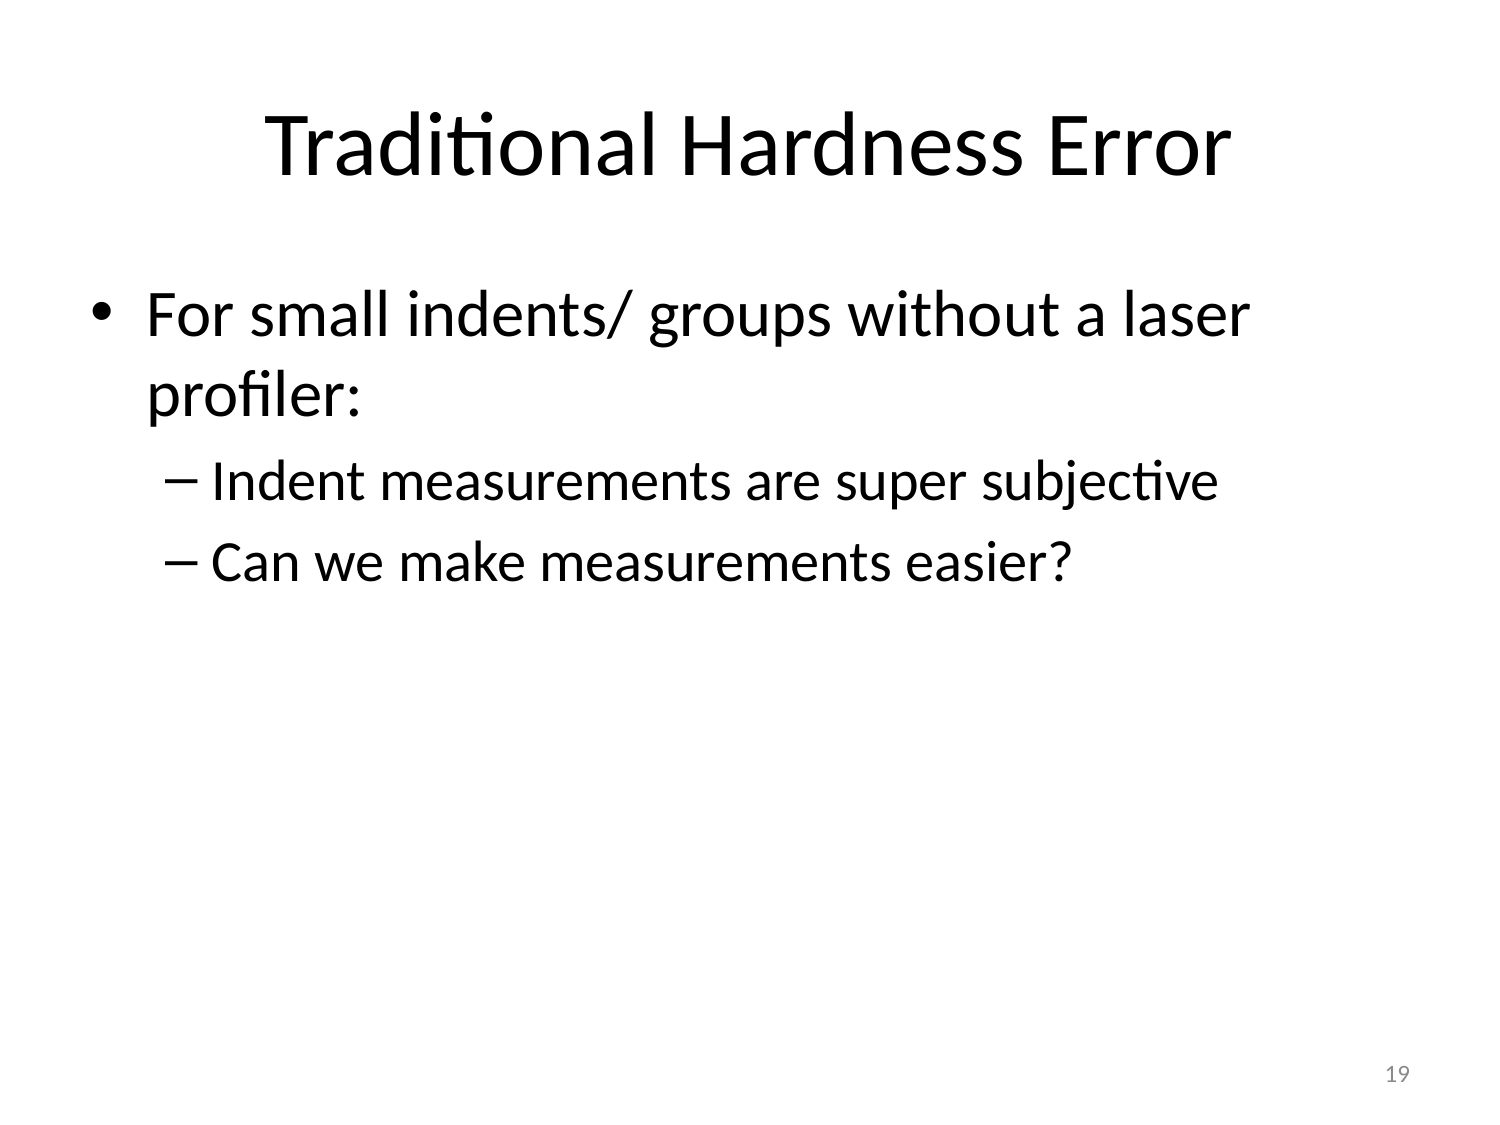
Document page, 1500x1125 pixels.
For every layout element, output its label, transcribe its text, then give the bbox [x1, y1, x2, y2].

list For small indents/ groups without a laser profiler: Indent measurements are super subjective Can we make measurements easier? [75, 262, 1425, 1005]
title Traditional Hardness Error [75, 45, 1425, 233]
slide_number 19 [1074, 1042, 1425, 1103]
